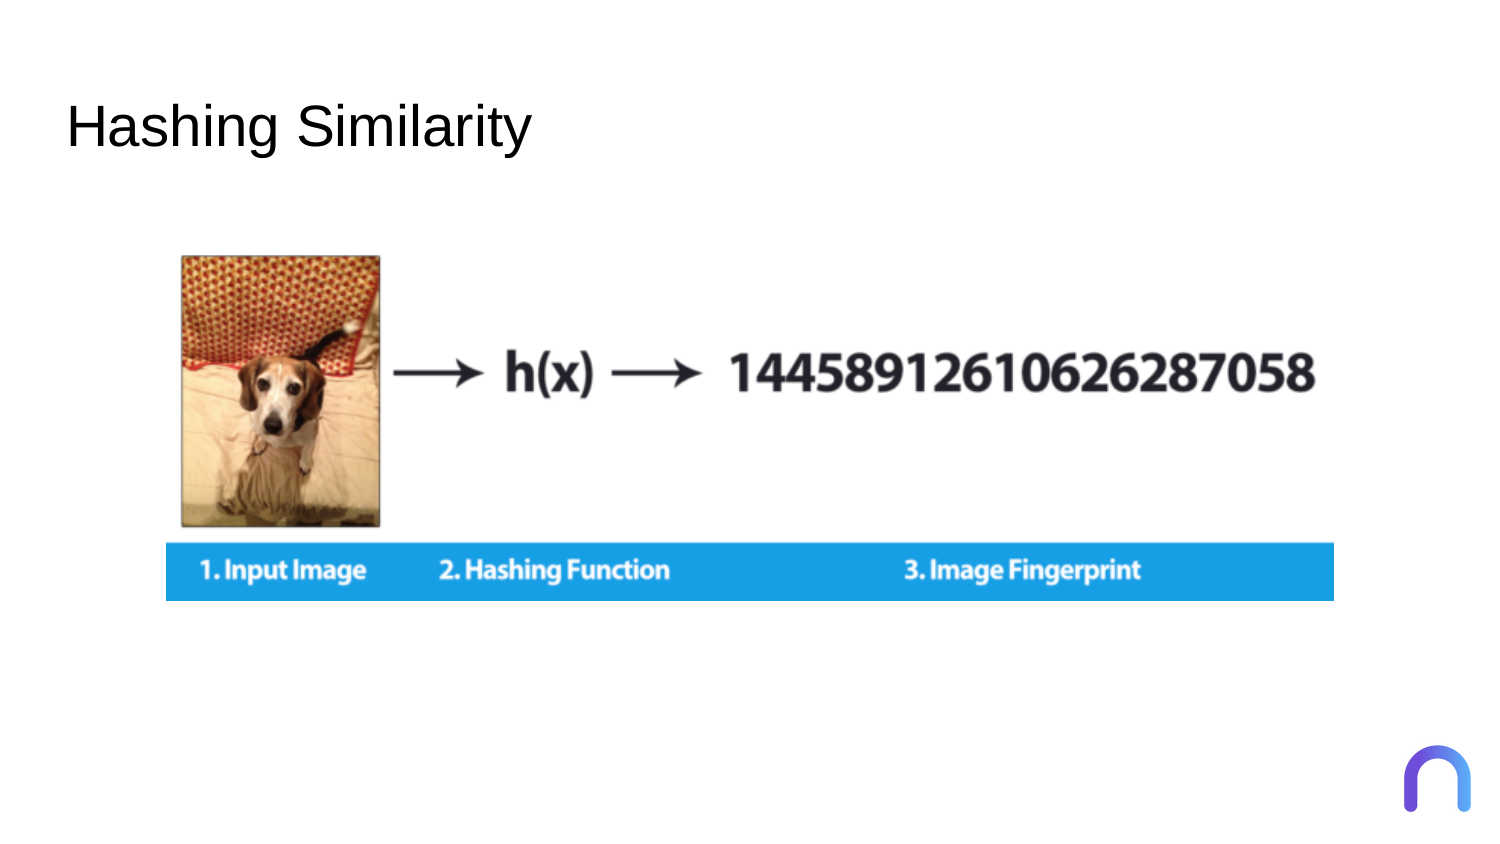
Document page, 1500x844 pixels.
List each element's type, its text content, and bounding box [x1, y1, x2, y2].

picture [165, 243, 1335, 601]
picture [1375, 719, 1500, 844]
title Hashing Similarity [51, 72, 1449, 167]
